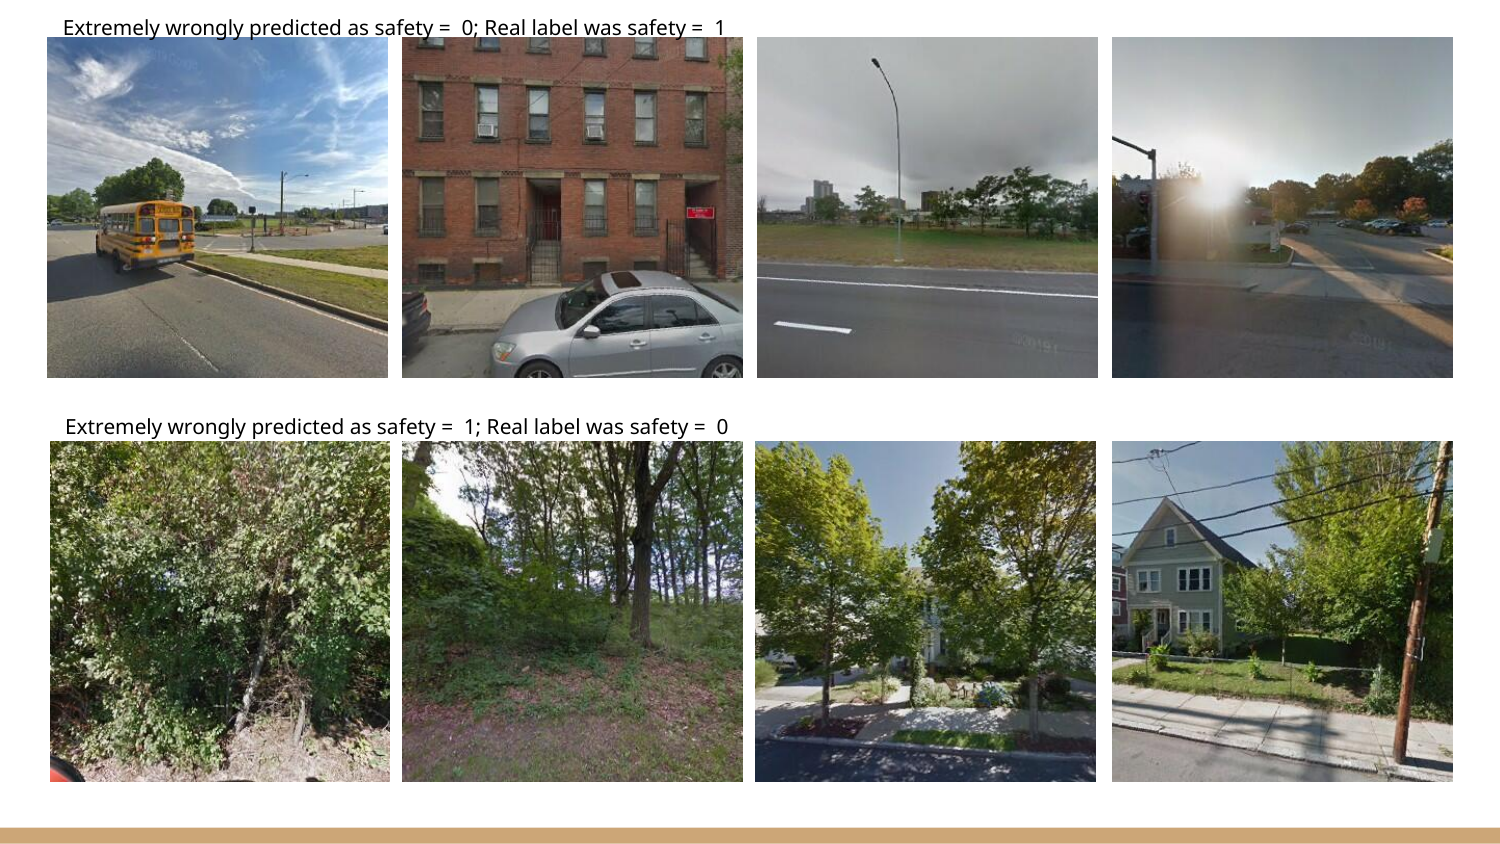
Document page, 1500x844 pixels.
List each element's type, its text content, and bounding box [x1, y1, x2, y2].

picture [755, 441, 1096, 782]
text_box Extremely wrongly predicted as safety = 0; Real label was safety = 1 [47, 0, 839, 47]
picture [1112, 37, 1453, 378]
picture [757, 37, 1098, 378]
picture [47, 37, 388, 378]
text_box Extremely wrongly predicted as safety = 1; Real label was safety = 0 [50, 398, 842, 445]
picture [402, 37, 743, 378]
picture [49, 441, 390, 782]
picture [1112, 441, 1453, 782]
picture [402, 441, 743, 782]
